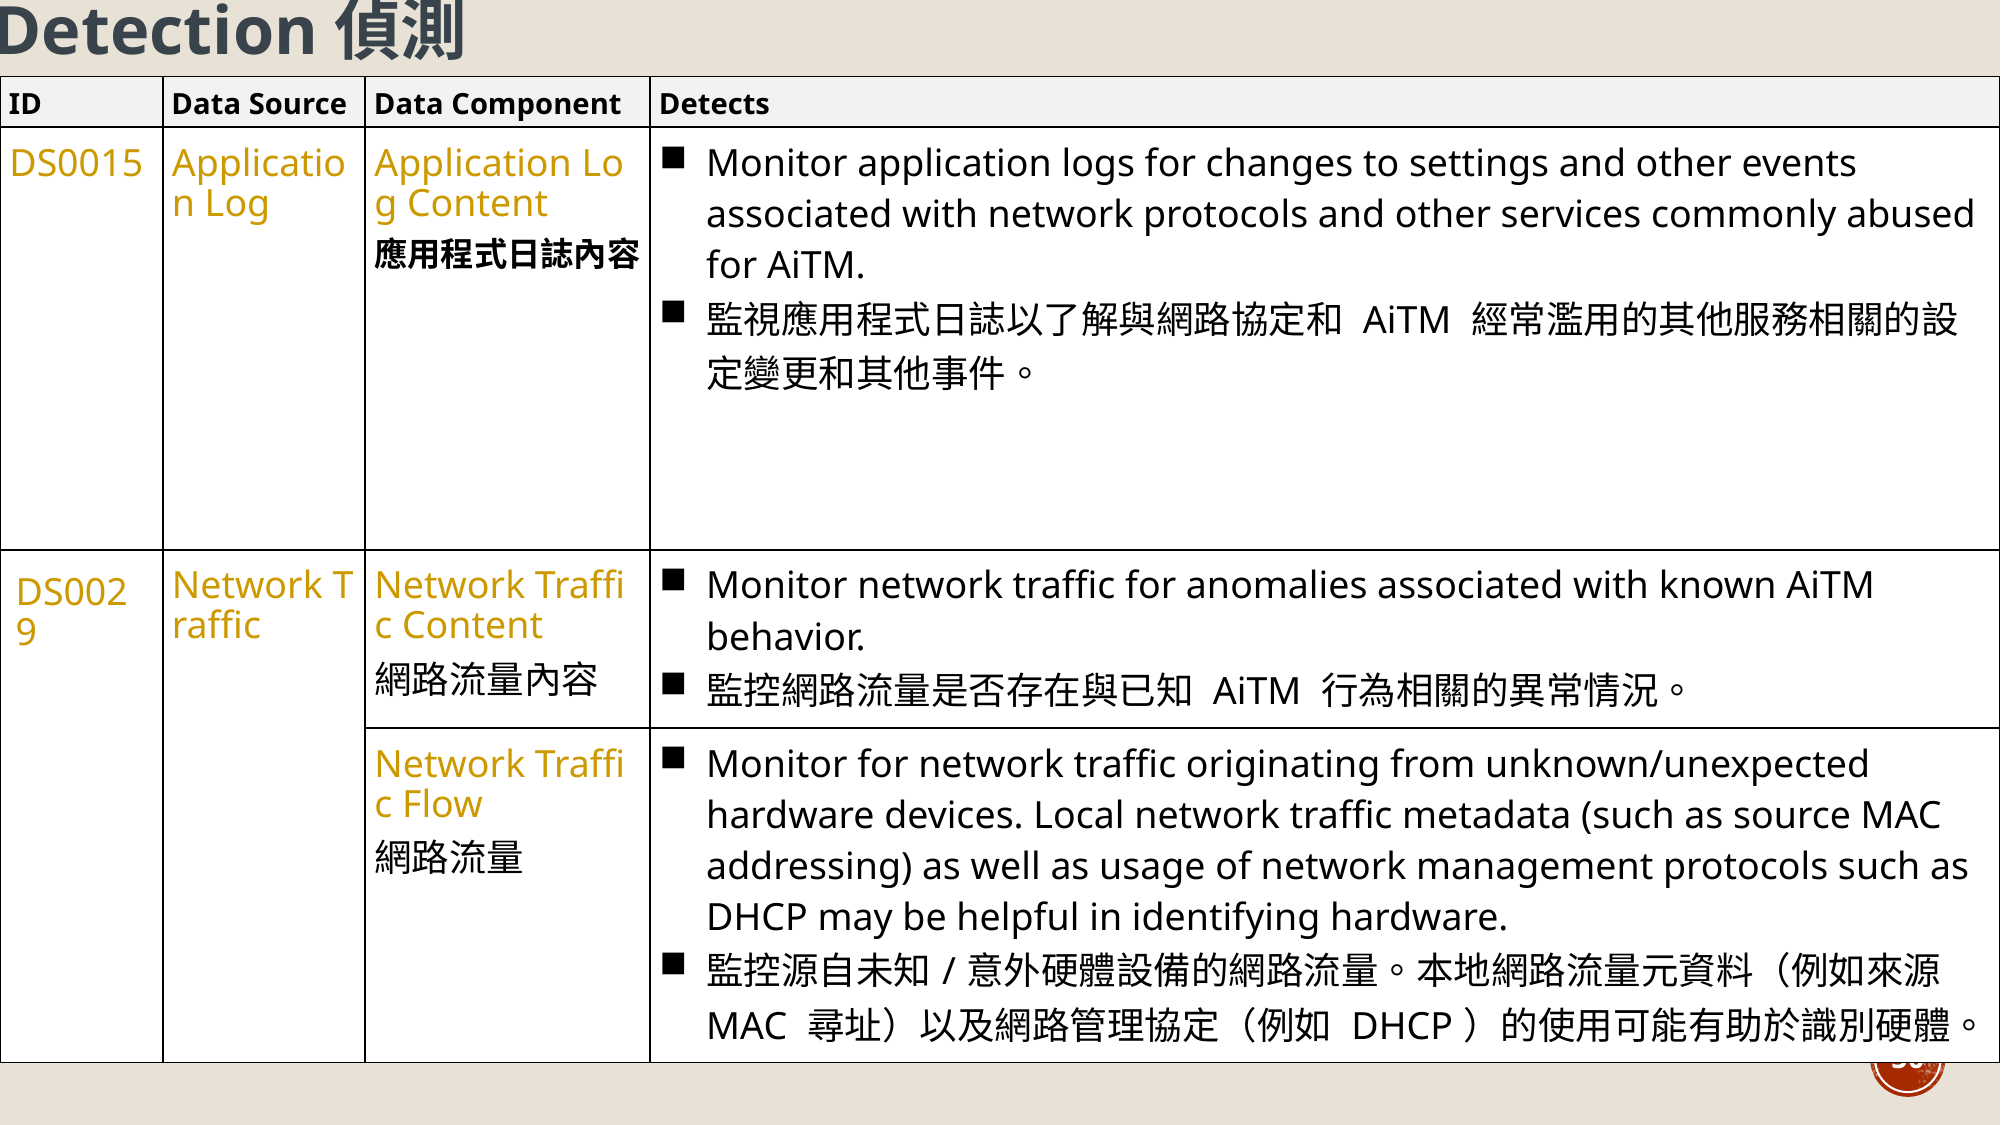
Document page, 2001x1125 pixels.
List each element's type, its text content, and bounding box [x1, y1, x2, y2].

table_header Data Source [164, 77, 364, 126]
slide_number 50 [1855, 1028, 1961, 1089]
table_header Detects [651, 77, 1999, 126]
table_cell Application Log Content 應用程式日誌內容 [366, 128, 649, 549]
text_box Detection偵測 [0, 0, 483, 76]
table_cell Monitor network traffic for anomalies associated with known AiTM behavior. 監控網路流量是否存在與已知 AiTM 行為相關的異常情況。 [651, 551, 1999, 727]
table_header ID [1, 77, 162, 126]
table_cell Application Log [164, 128, 364, 549]
table_cell DS0015 [1, 128, 162, 549]
table_cell Monitor for network traffic originating from unknown/unexpected hardware devices. Local network traffic metadata (such as source MAC addressing) as well as usage of network management protocols such as DHCP may be helpful in identifying hardware. 監控源自未知/意外硬體設備的網路流量。本地網路流量元資料（例如來源 MAC 尋址）以及網路管理協定（例如 DHCP）的使用可能有助於識別硬體。 [651, 729, 1999, 1062]
table_cell Network Traffic [164, 551, 364, 1062]
table_cell Monitor application logs for changes to settings and other events associated with network protocols and other services commonly abused for AiTM. 監視應用程式日誌以了解與網路協定和 AiTM 經常濫用的其他服務相關的設定變更和其他事件。 [651, 128, 1999, 549]
table_header Data Component [366, 77, 649, 126]
table_cell Network Traffic Content 網路流量內容 [366, 551, 649, 727]
table_cell DS0029 [1, 551, 162, 1062]
table_cell Network Traffic Flow 網路流量 [366, 729, 649, 1062]
